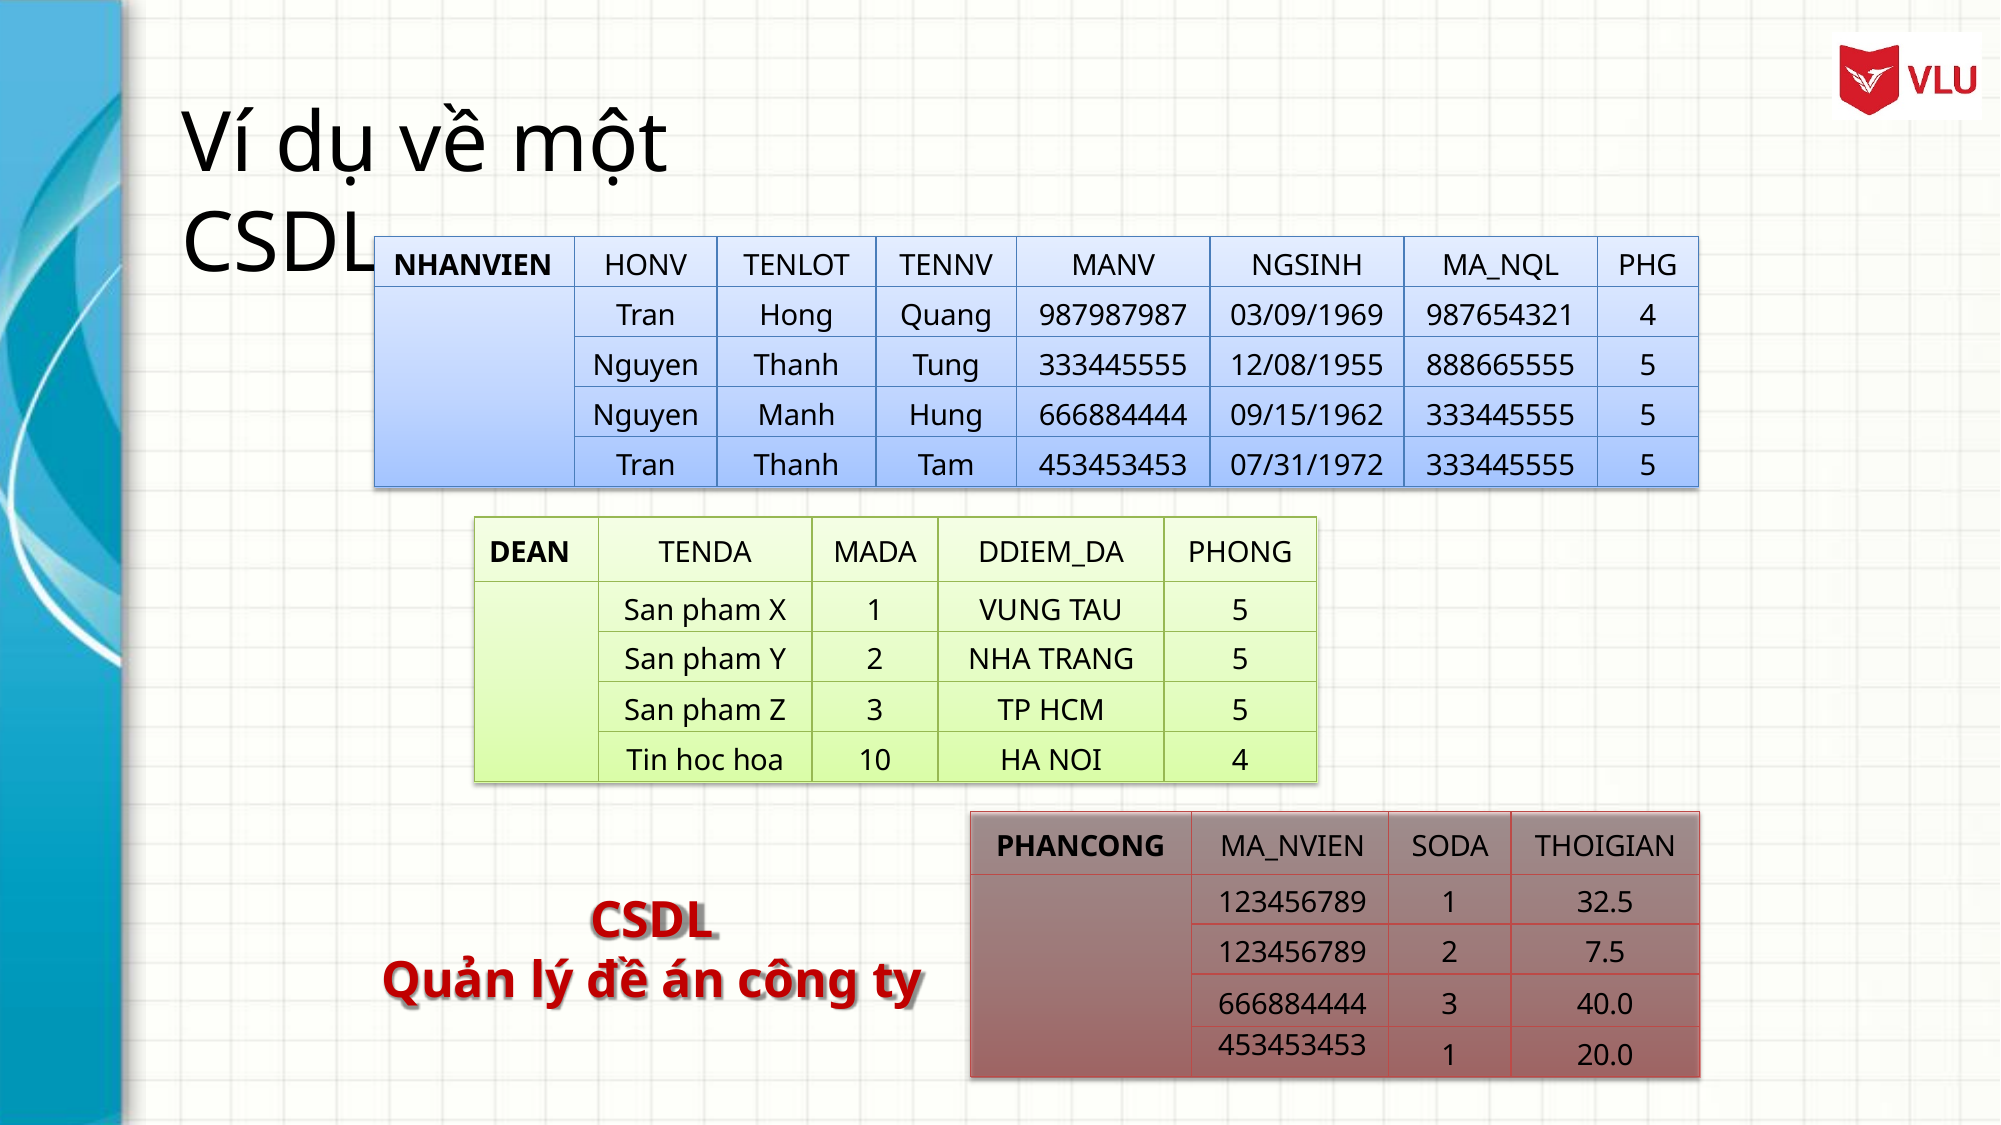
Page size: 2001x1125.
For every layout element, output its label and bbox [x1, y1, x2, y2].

picture [474, 517, 1318, 783]
text_box [348, 870, 959, 1043]
picture [366, 232, 1707, 499]
text_box [466, 512, 1708, 1089]
text_box [0, 0, 2000, 1125]
picture [1831, 32, 1983, 121]
